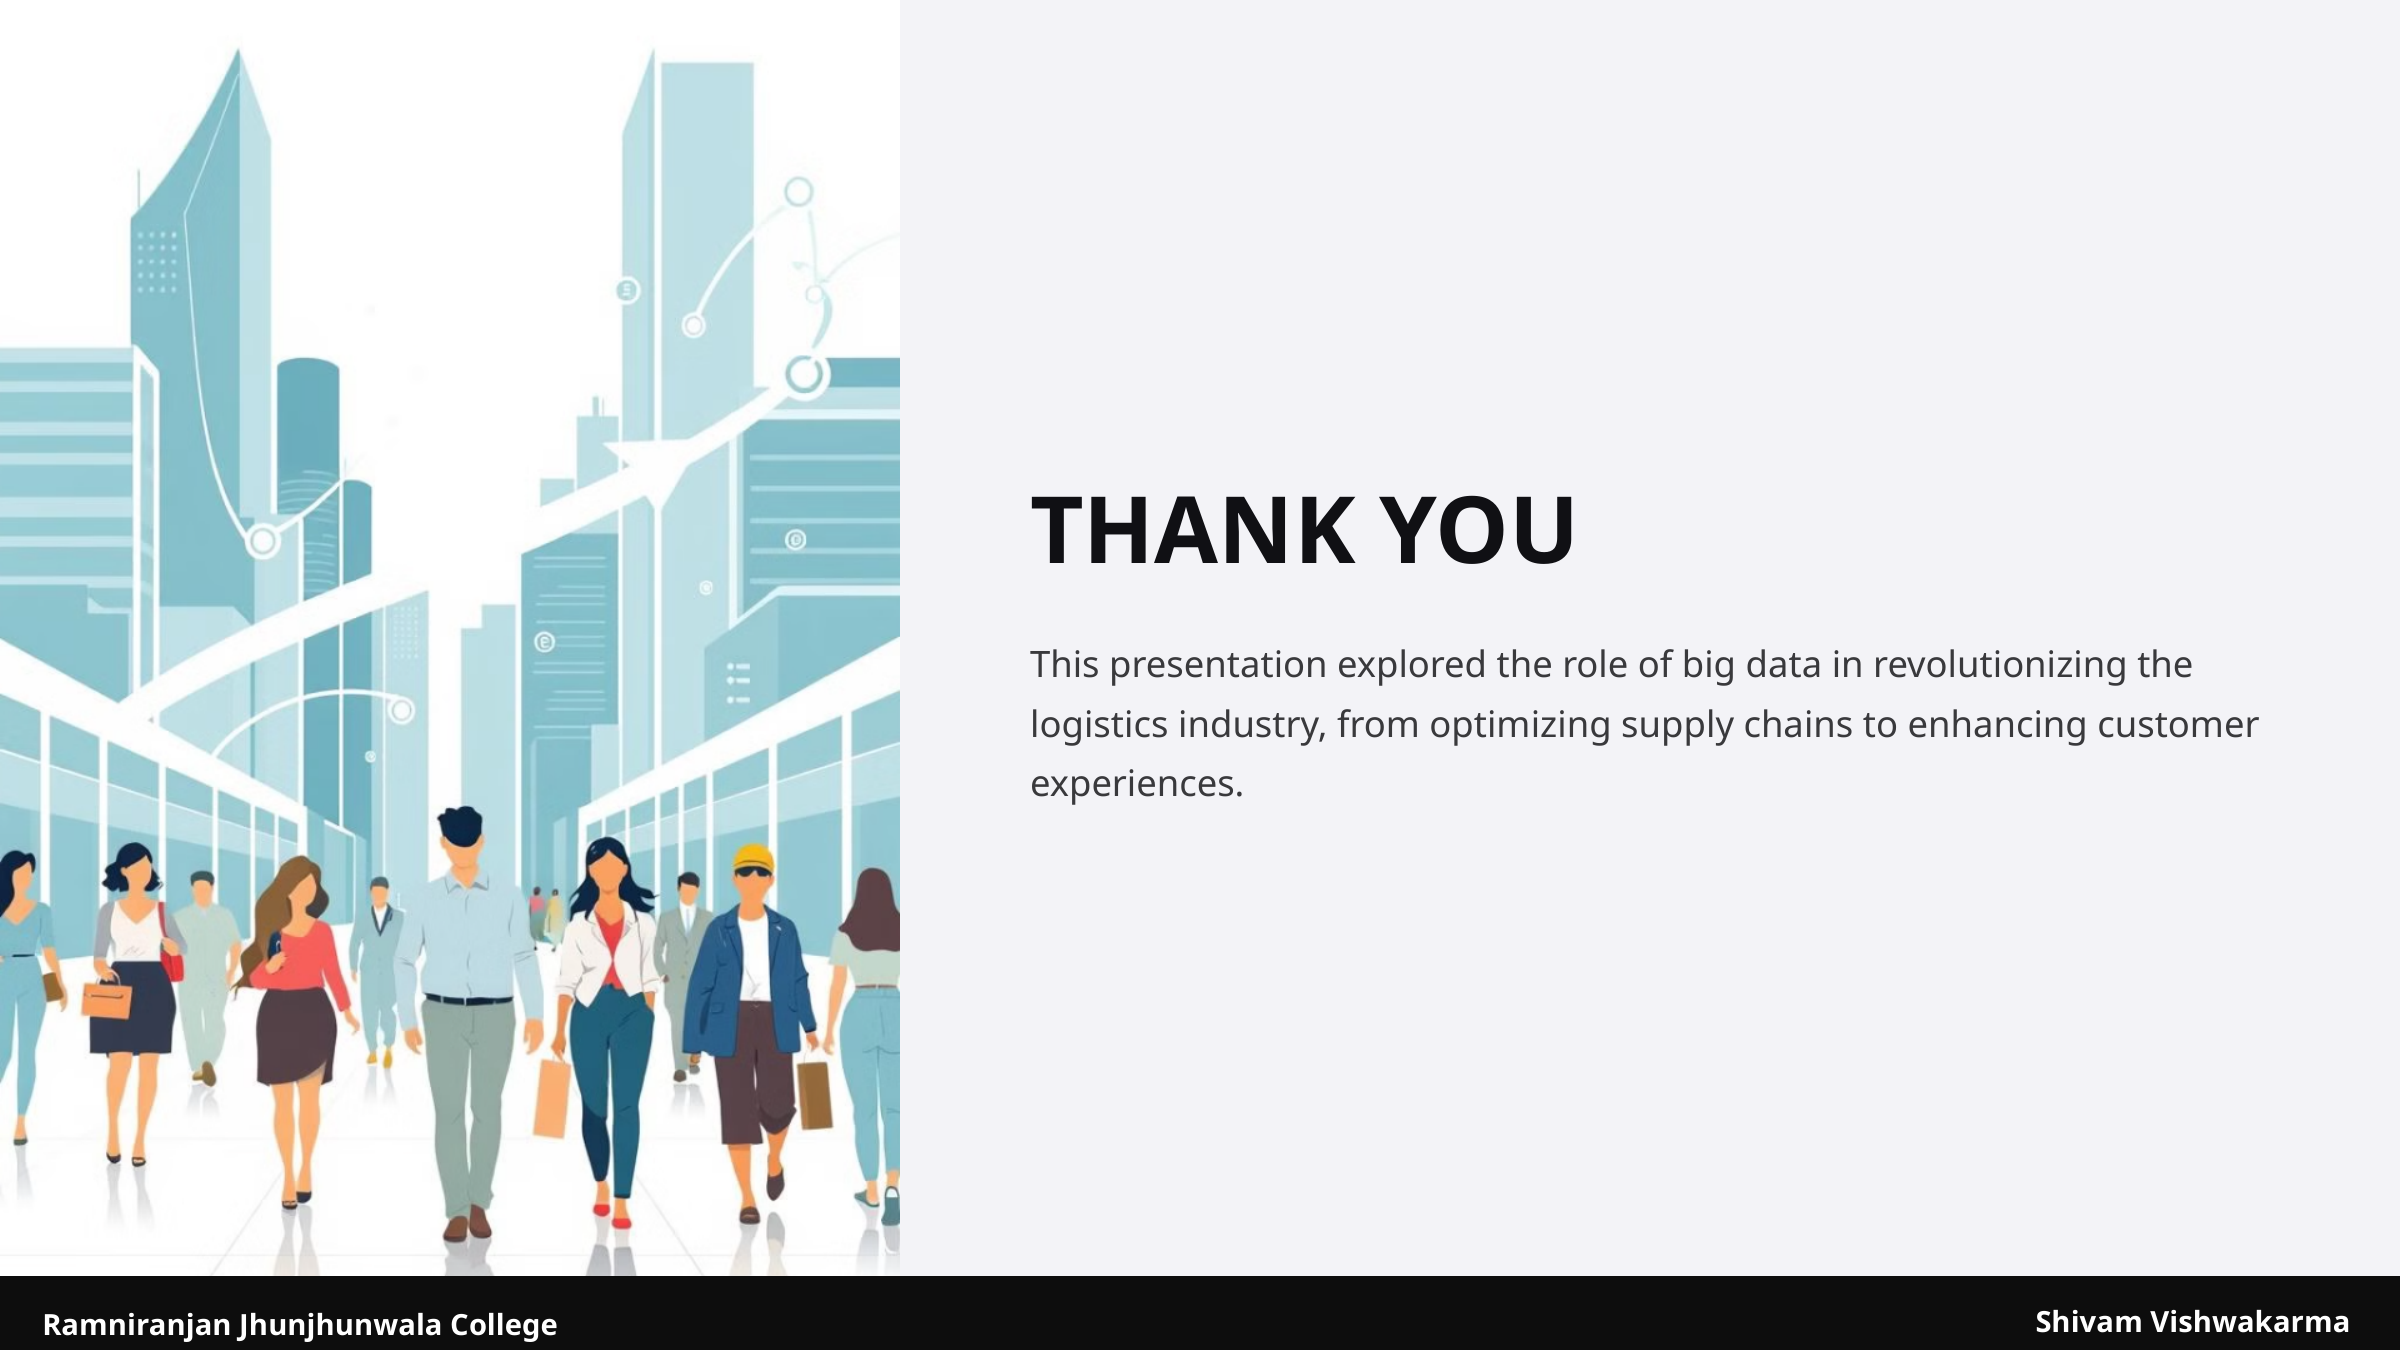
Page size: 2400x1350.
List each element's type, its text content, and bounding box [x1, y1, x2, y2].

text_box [0, 1274, 2400, 1350]
text_box THANK YOU [1030, 466, 2270, 588]
picture [0, 0, 900, 1274]
text_box This presentation explored the role of big data in revolutionizing the logistics industry, from optimizing supply chains to enhancing customer experiences. [1030, 625, 2270, 805]
